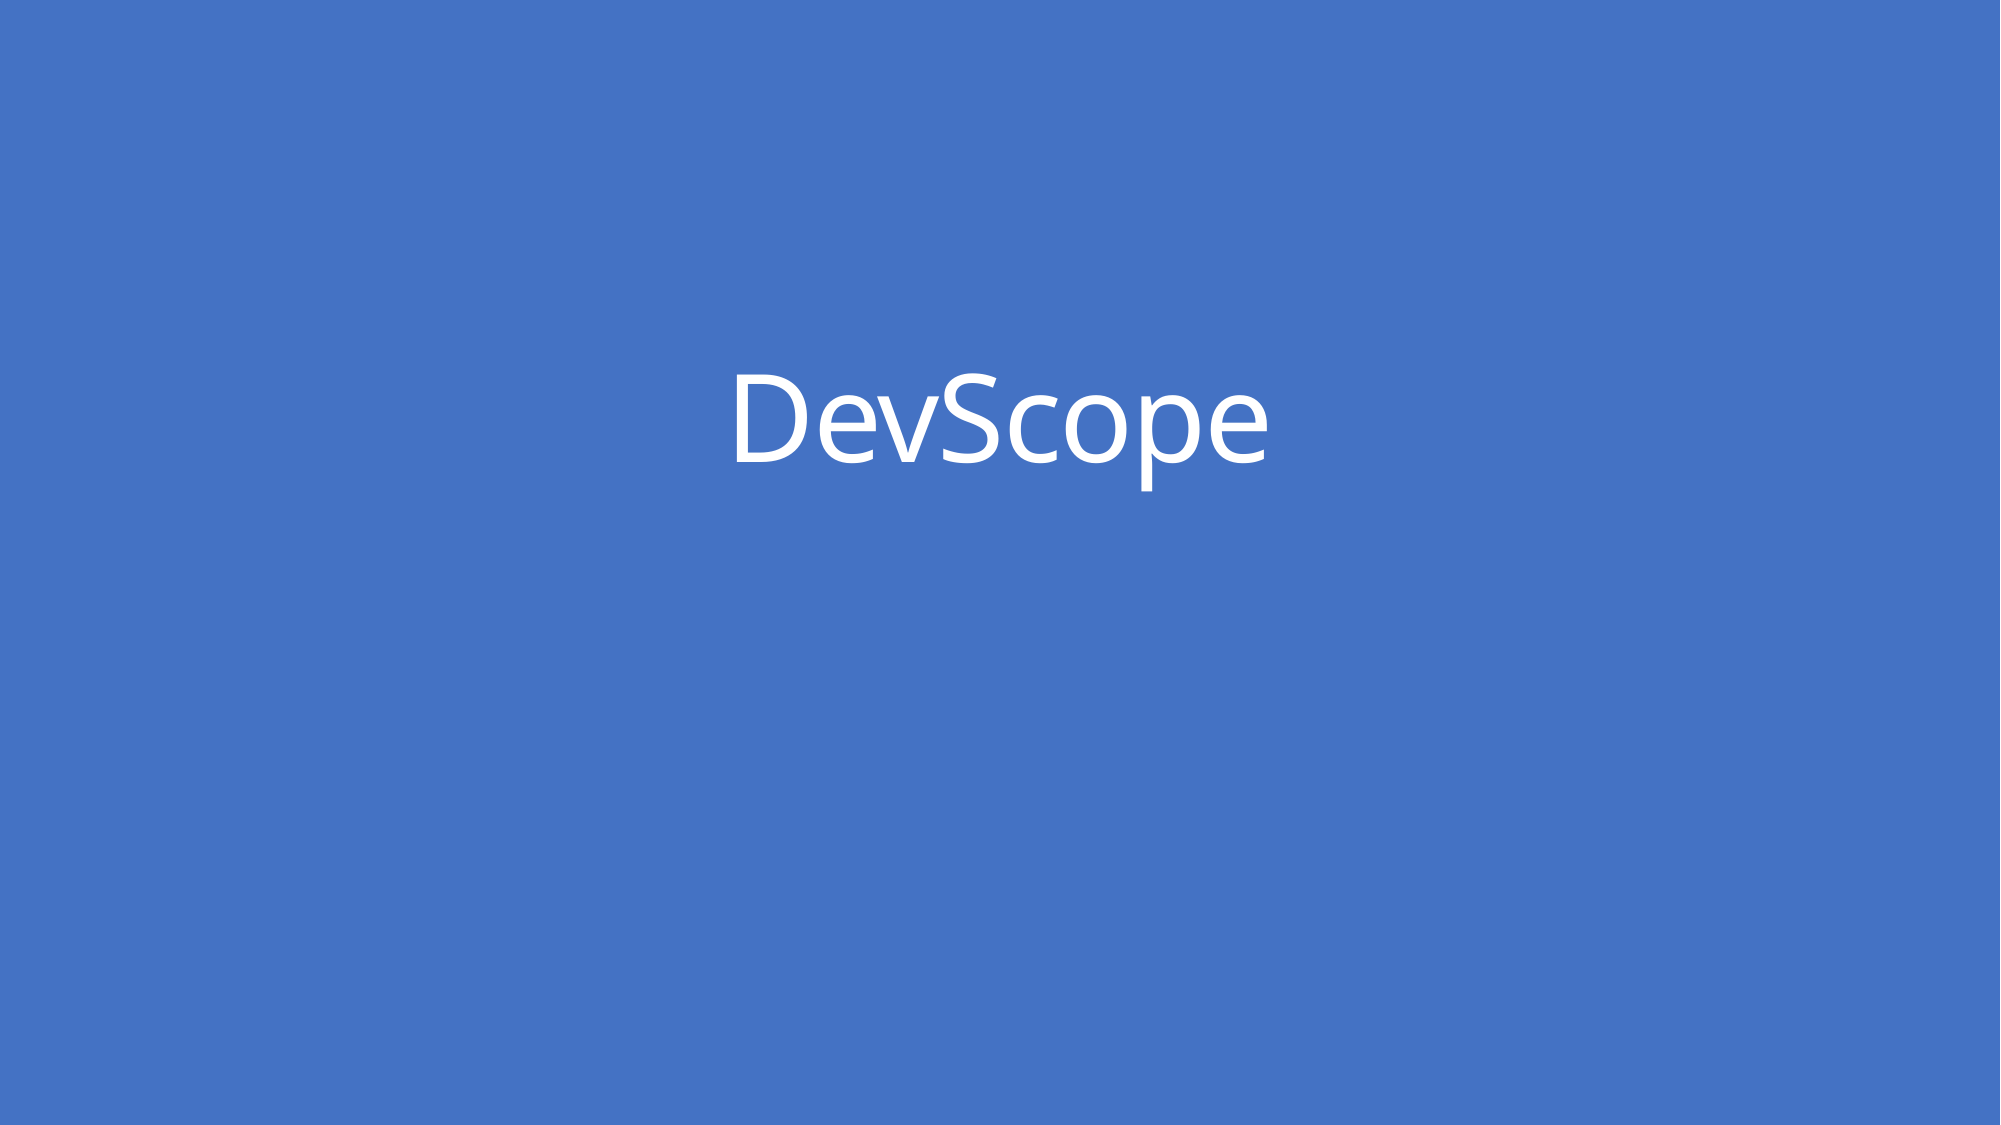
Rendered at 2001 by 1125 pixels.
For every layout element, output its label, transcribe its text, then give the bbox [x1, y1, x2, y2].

title DevScope [44, 341, 1956, 637]
